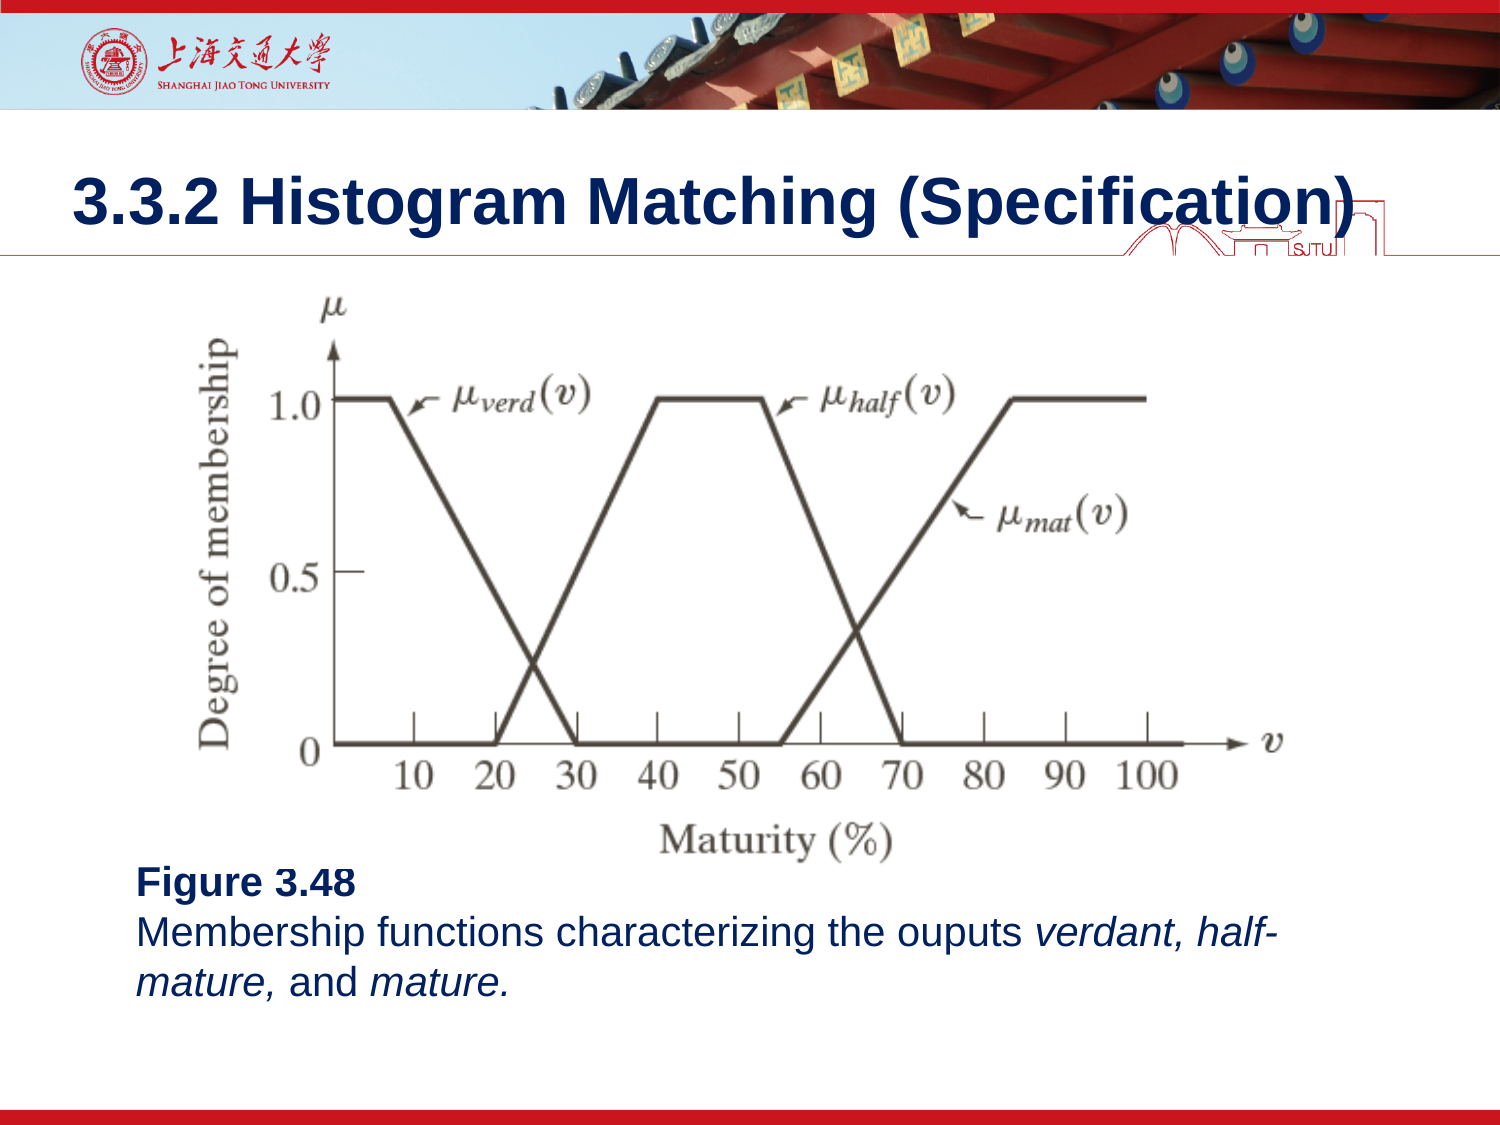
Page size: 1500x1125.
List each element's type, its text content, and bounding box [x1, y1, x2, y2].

picture [178, 283, 1291, 869]
text_box Figure 3.48 Membership functions characterizing the ouputs verdant, half-mature, and mature. [120, 847, 1335, 1066]
title 3.3.2 Histogram Matching (Specification) [58, 159, 1478, 254]
picture [0, 200, 1500, 256]
picture [0, 0, 1500, 110]
